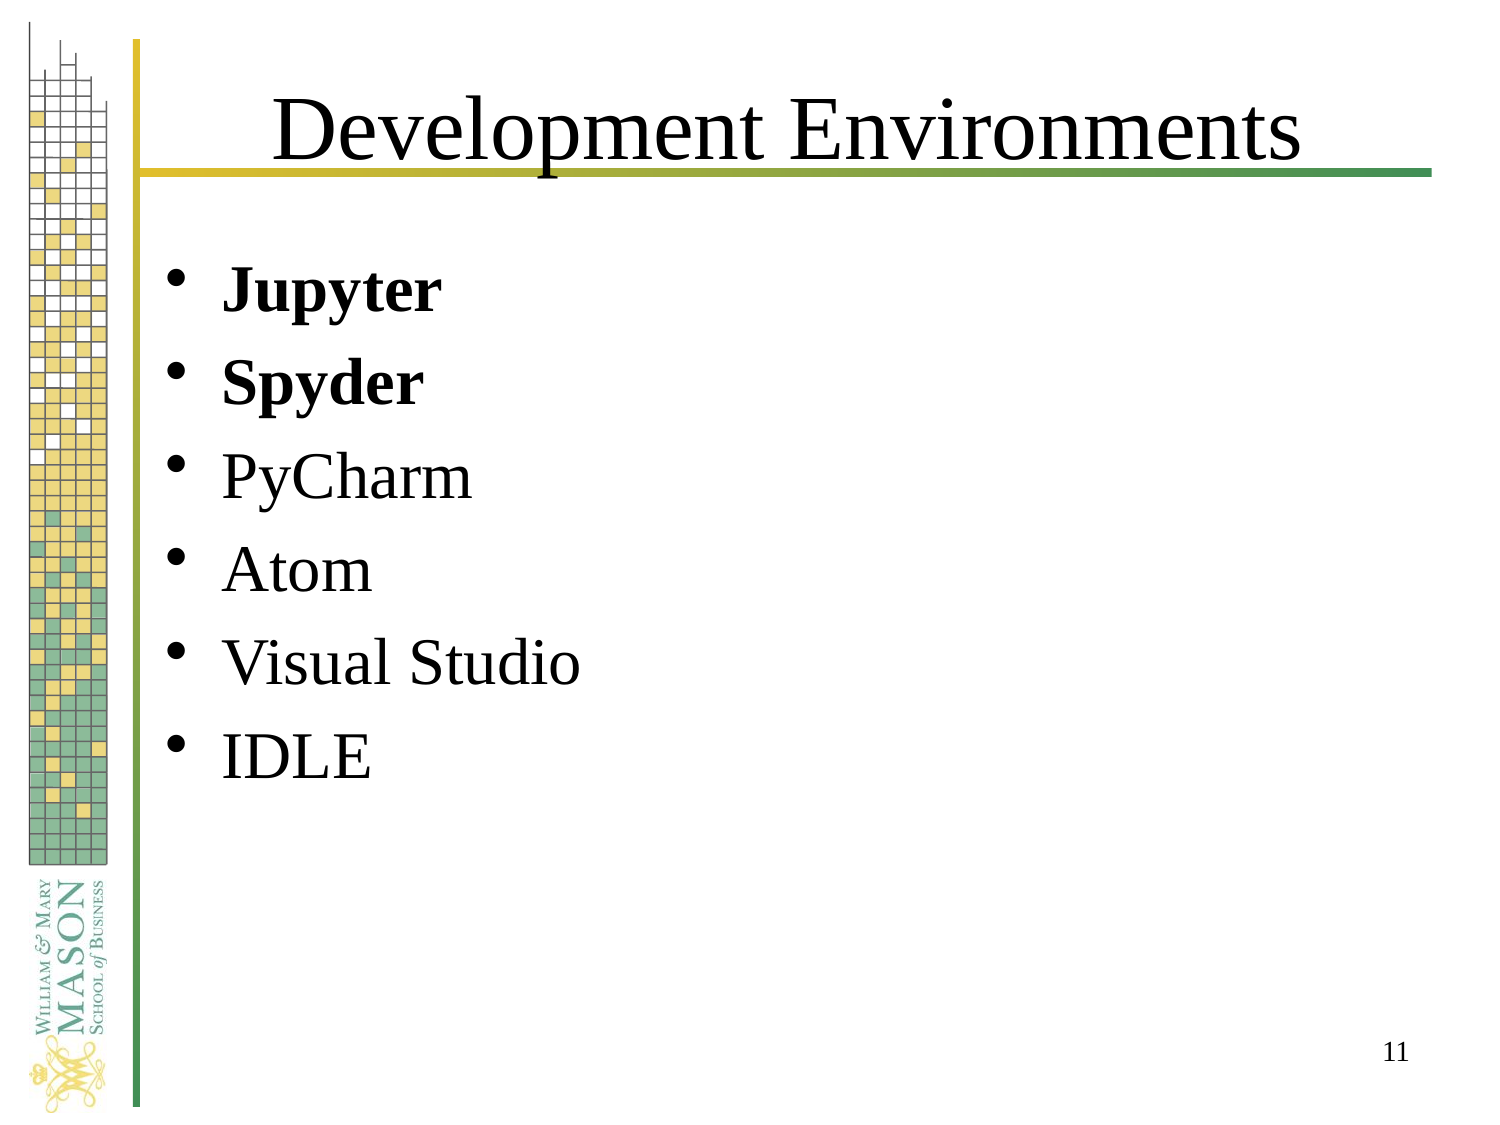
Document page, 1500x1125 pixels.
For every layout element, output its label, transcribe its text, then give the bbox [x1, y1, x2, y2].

slide_number 11 [1048, 1024, 1426, 1103]
table_cell is [29, 879, 107, 1113]
list Jupyter Spyder PyCharm Atom Visual Studio IDLE [150, 237, 1425, 1005]
title Development Environments [132, 45, 1444, 200]
